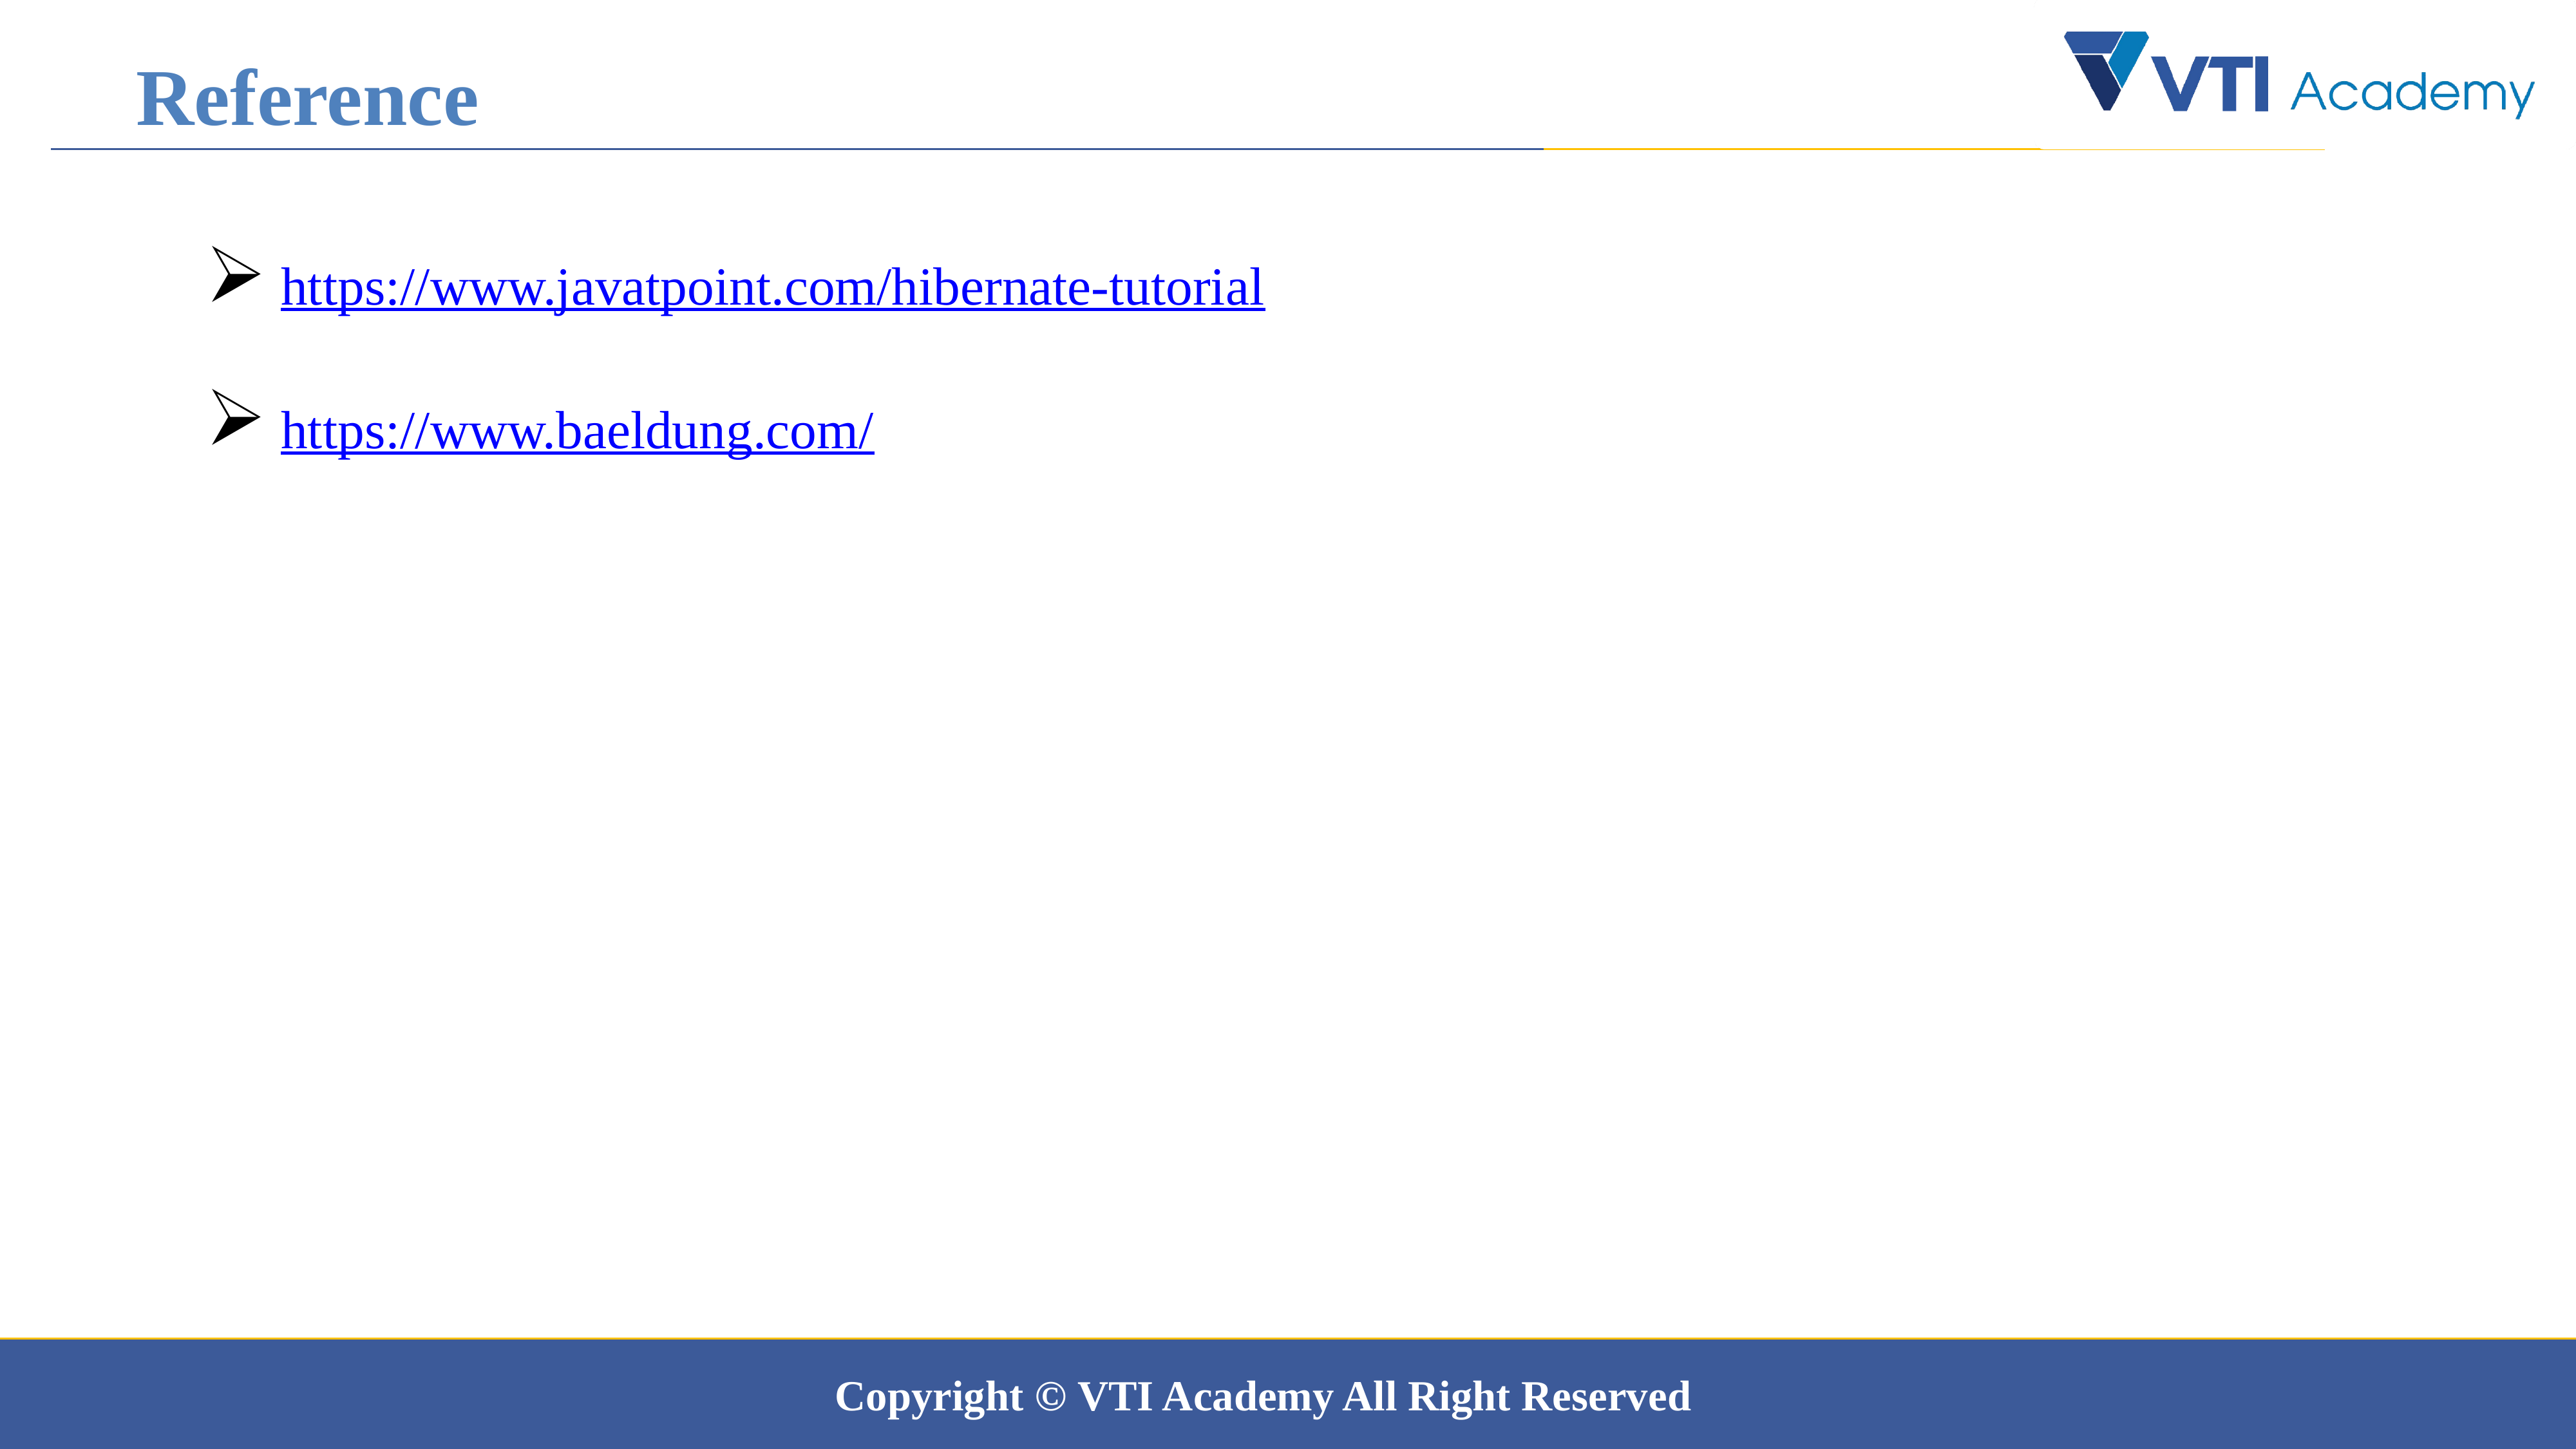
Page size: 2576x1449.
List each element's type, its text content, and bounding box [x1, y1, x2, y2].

picture [2034, 0, 2576, 149]
text_box Reference [126, 60, 996, 126]
text_box https://www.javatpoint.com/hibernate-tutorial https://www.baeldung.com/ [196, 246, 1553, 697]
